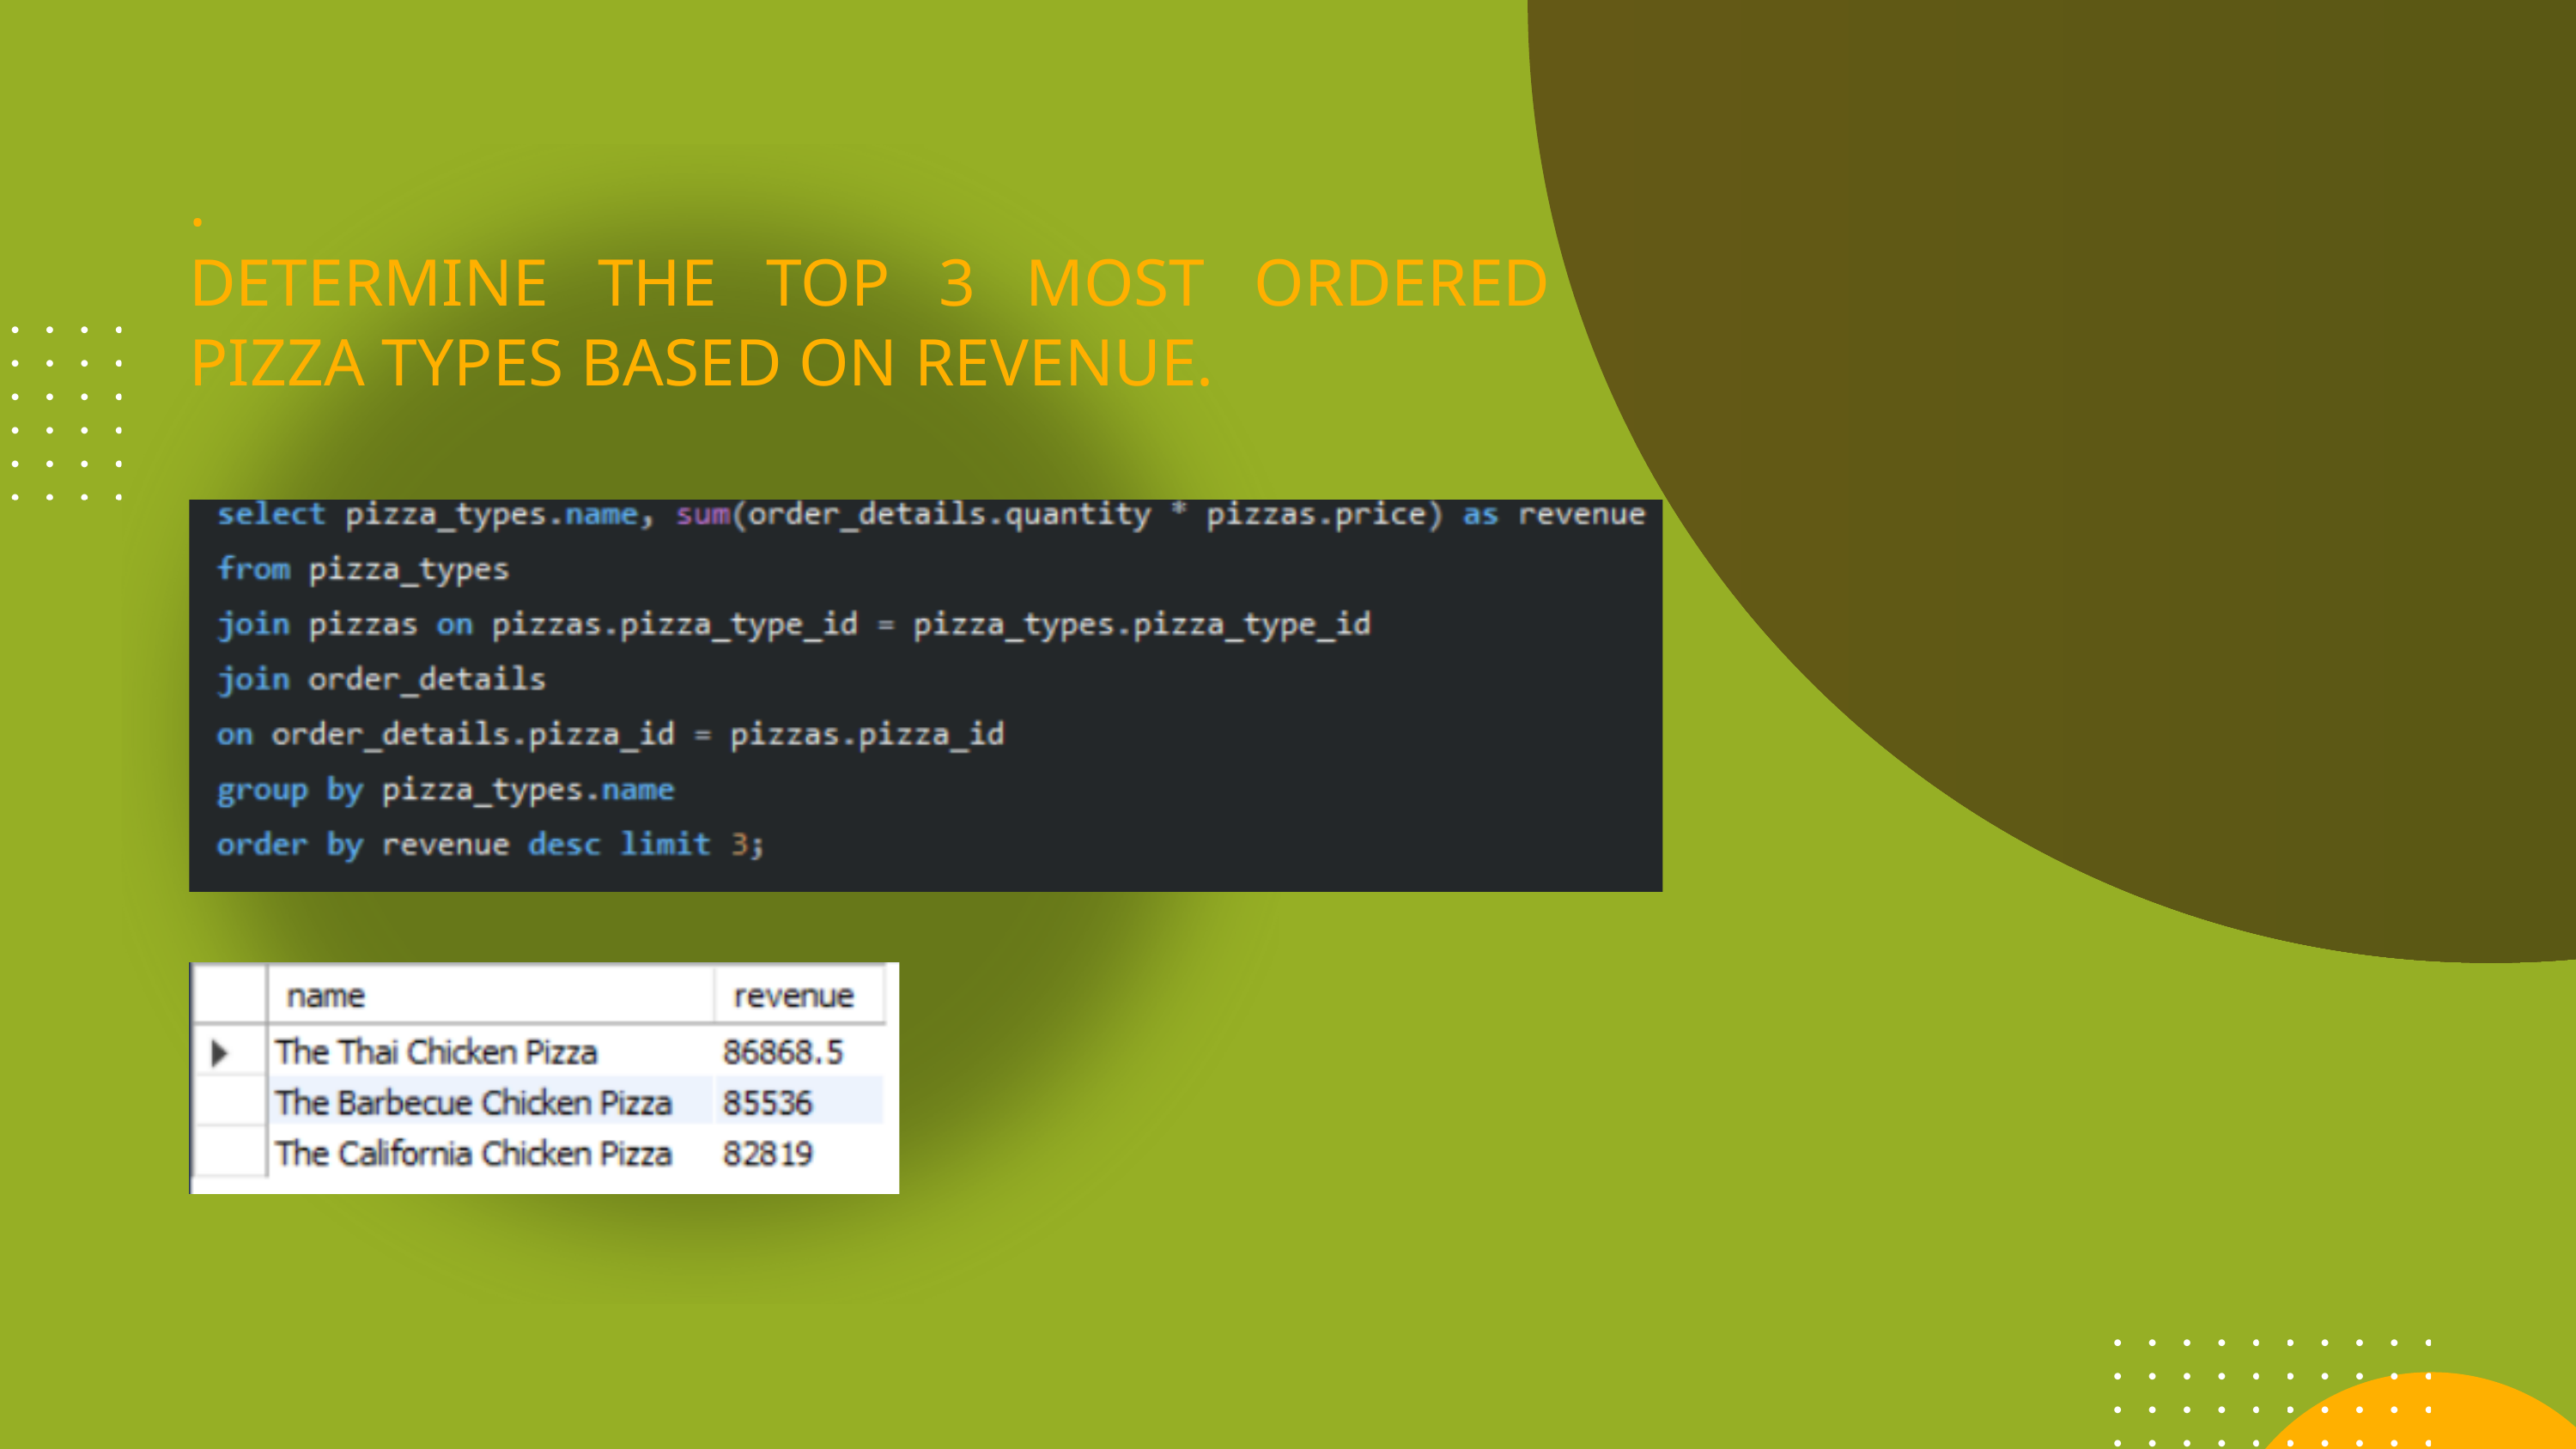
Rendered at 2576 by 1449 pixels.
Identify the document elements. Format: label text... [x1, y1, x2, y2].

text_box [189, 962, 900, 1194]
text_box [1527, 0, 2576, 963]
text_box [2213, 1372, 2576, 1449]
text_box [0, 326, 122, 500]
text_box . DETERMINE THE TOP 3 MOST ORDERED PIZZA TYPES BASED ON REVENUE. [189, 159, 1521, 399]
text_box [189, 500, 1521, 892]
text_box [121, 144, 1283, 1304]
text_box [2114, 1339, 2432, 1449]
